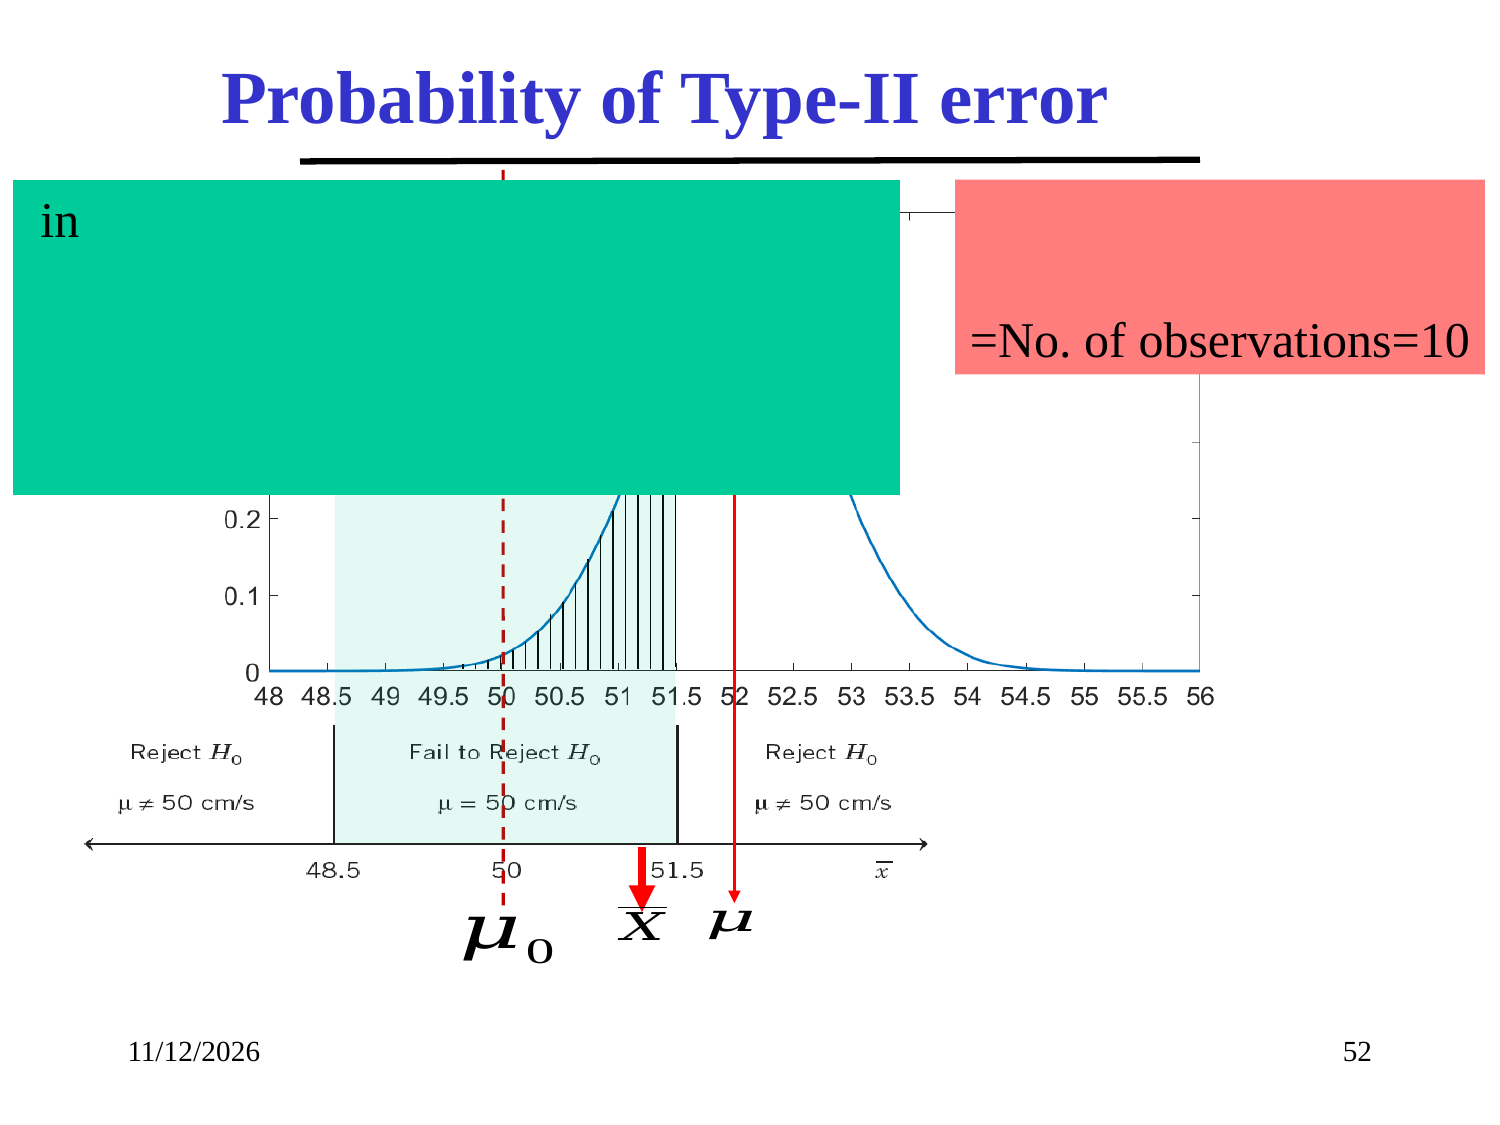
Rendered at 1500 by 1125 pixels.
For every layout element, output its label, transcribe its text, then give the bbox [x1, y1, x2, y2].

slide_number 52 [1074, 1024, 1388, 1101]
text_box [112, 169, 502, 208]
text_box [504, 169, 1314, 733]
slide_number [112, 1024, 426, 1101]
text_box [50, 210, 953, 949]
